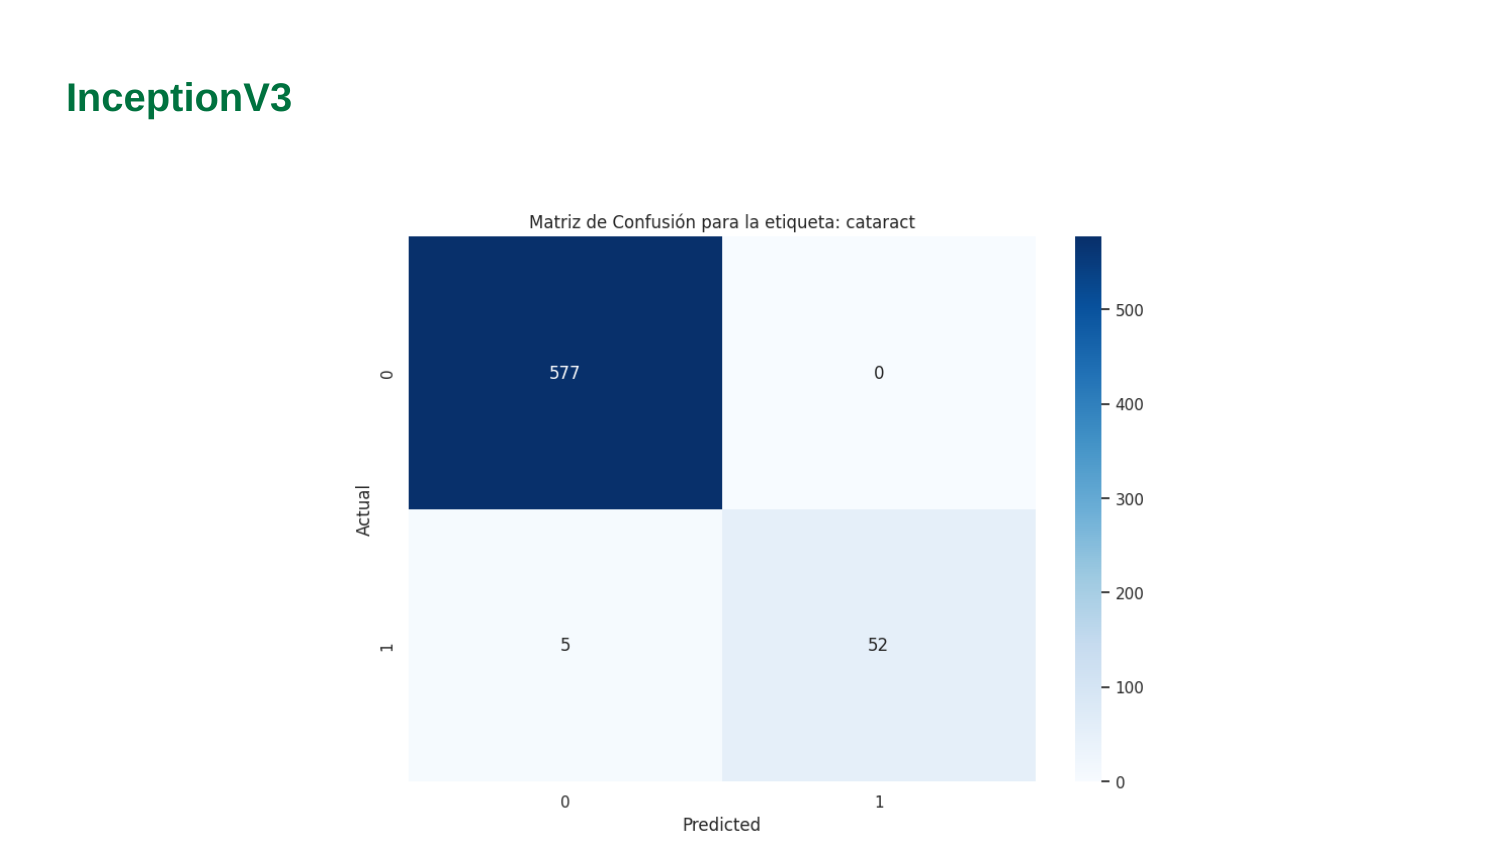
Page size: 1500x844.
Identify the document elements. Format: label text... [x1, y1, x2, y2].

title InceptionV3 [51, 60, 1449, 155]
picture [346, 204, 1154, 844]
